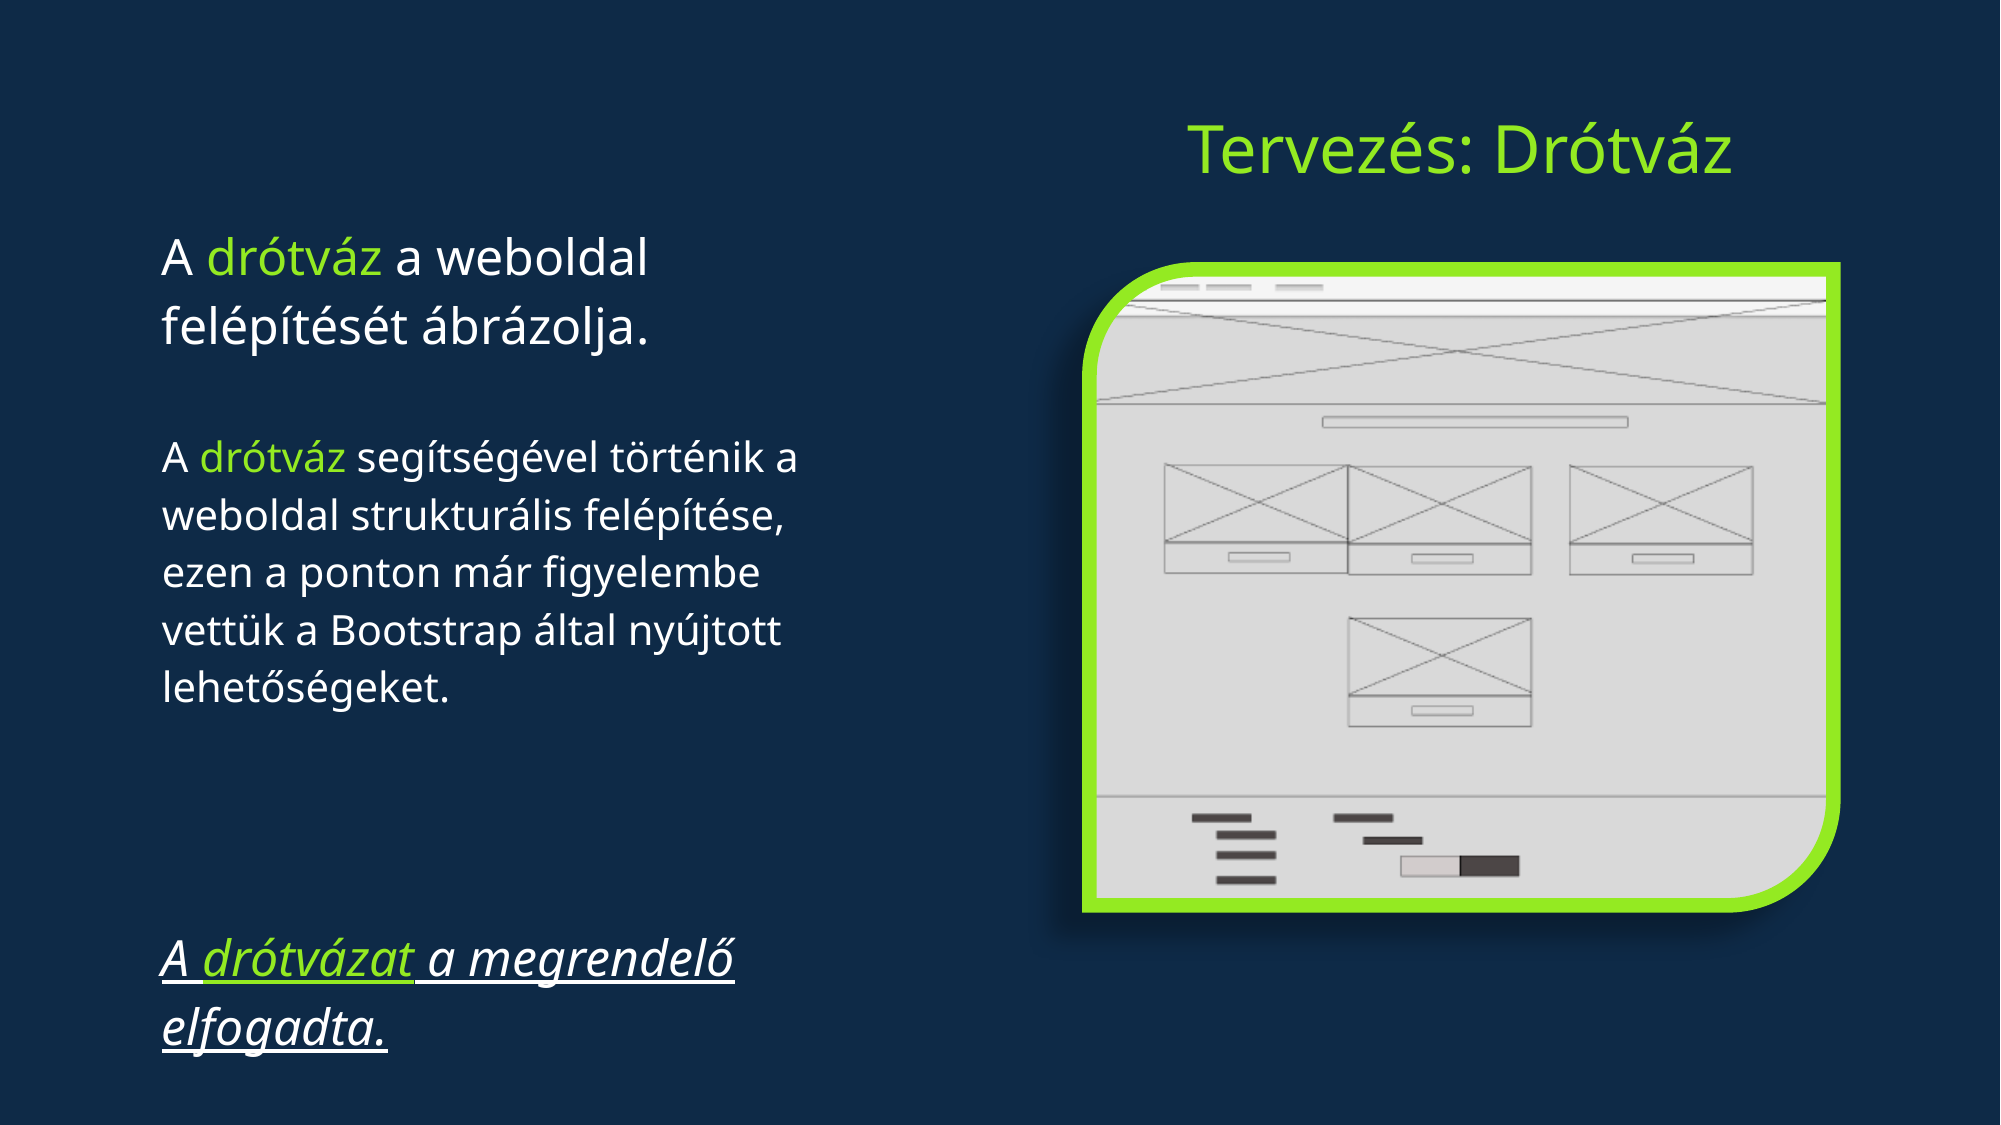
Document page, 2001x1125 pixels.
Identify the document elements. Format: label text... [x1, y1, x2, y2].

picture [1089, 269, 1834, 906]
title Tervezés: Drótváz [690, 91, 2000, 198]
list A drótváz a weboldal felépítését ábrázolja. A drótváz segítségével történik a weboldal strukturális felépítése, ezen a ponton már figyelembe vettük a Bootstrap által nyújtott lehetőségeket. A drótvázat a megrendelő elfogadta. [120, 201, 888, 790]
